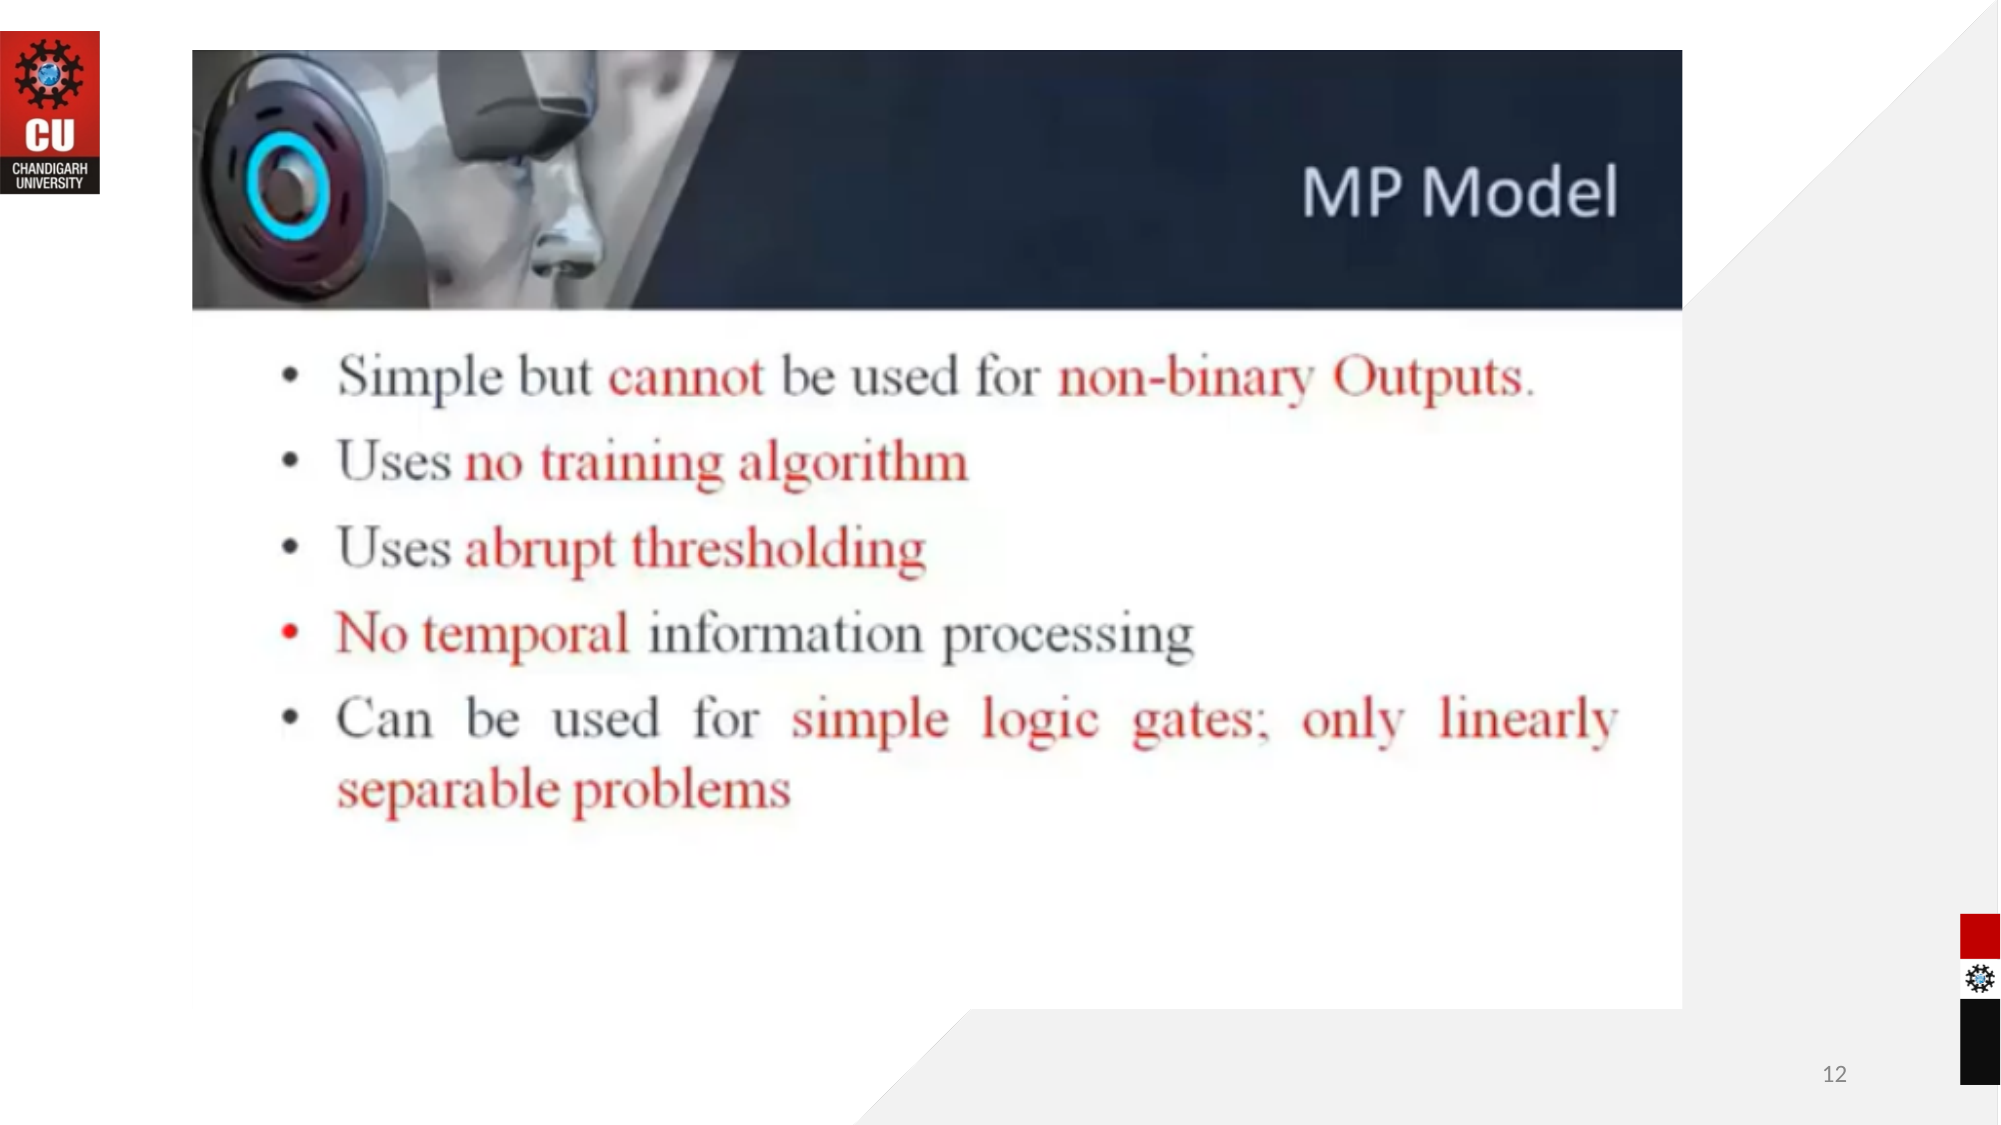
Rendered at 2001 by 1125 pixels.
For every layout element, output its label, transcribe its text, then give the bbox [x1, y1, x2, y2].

slide_number 12 [1412, 1042, 1863, 1103]
picture [0, 0, 2001, 1125]
